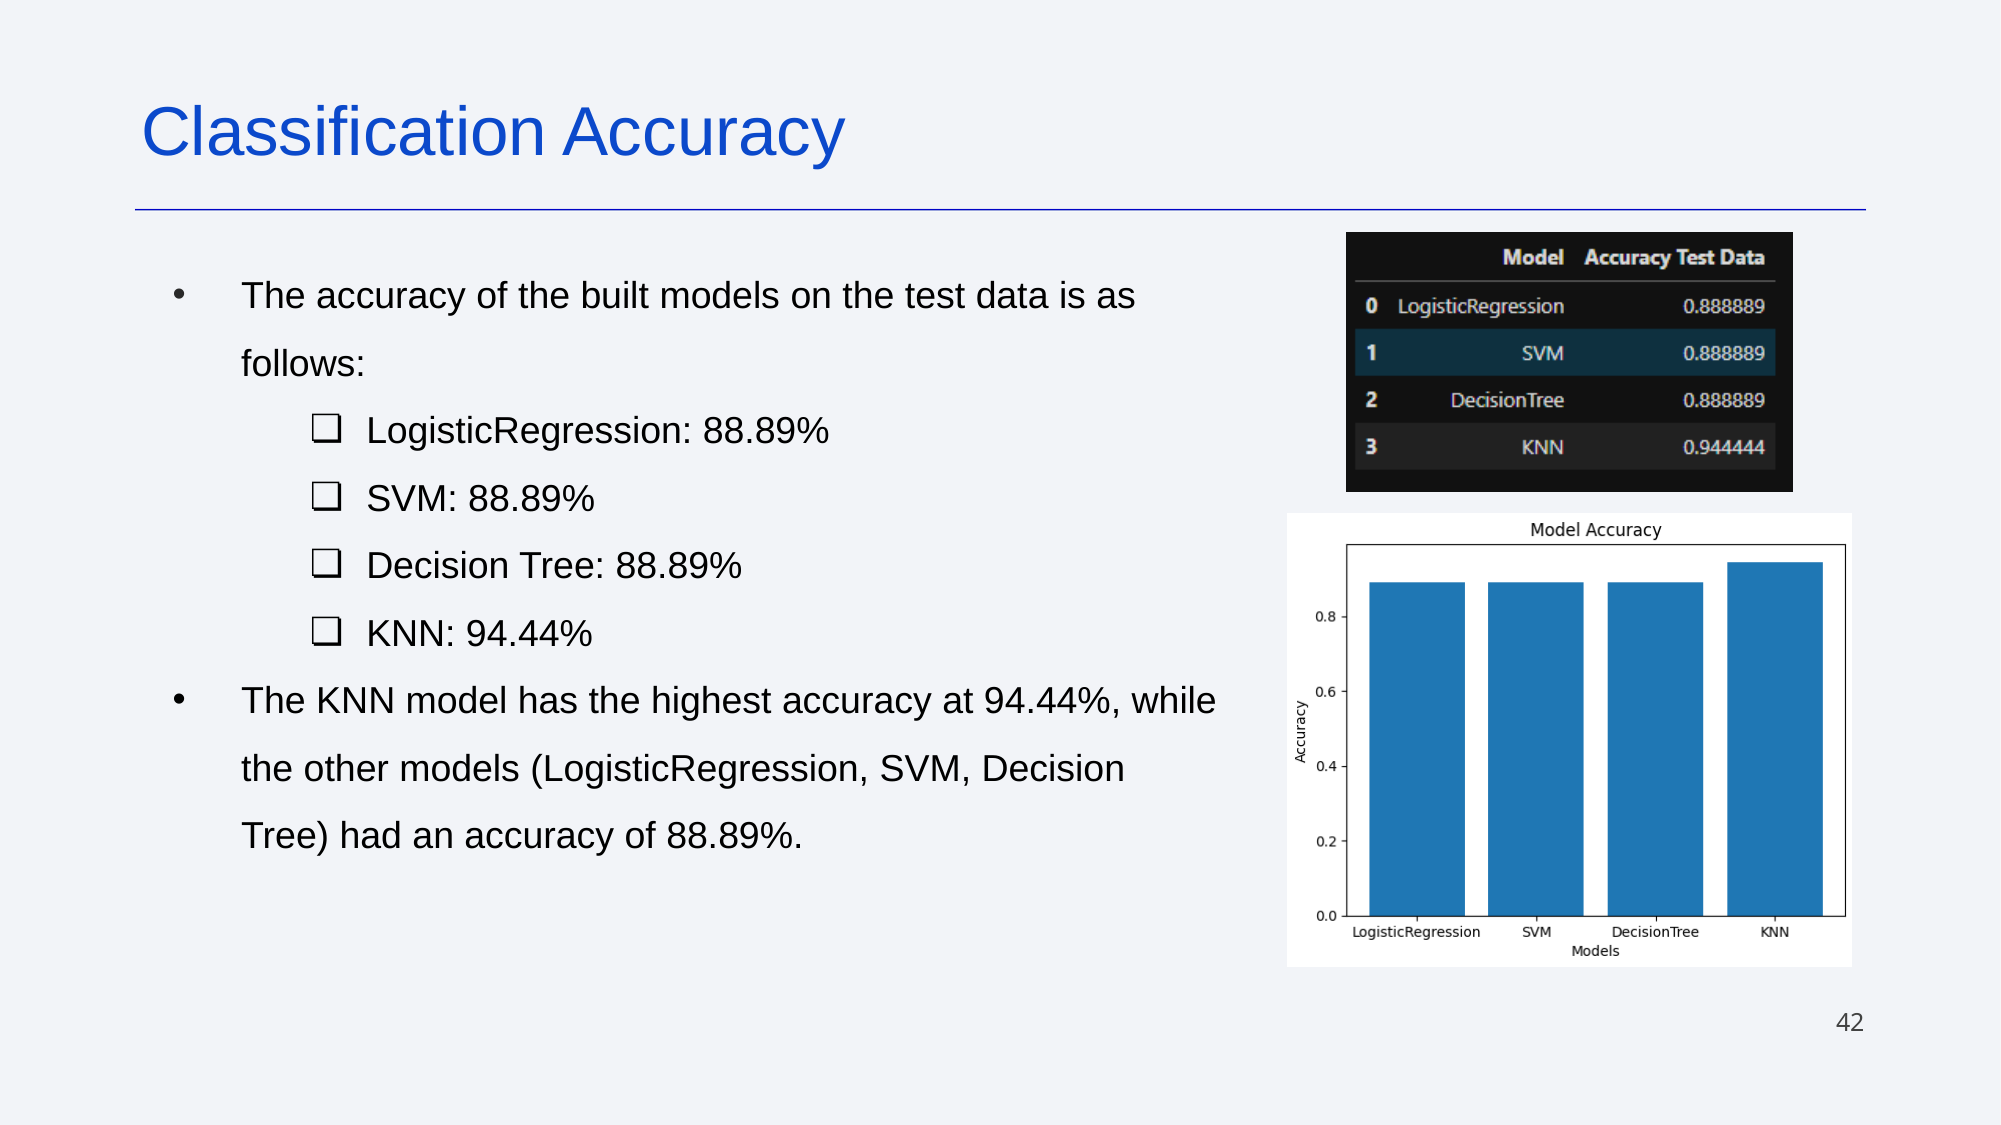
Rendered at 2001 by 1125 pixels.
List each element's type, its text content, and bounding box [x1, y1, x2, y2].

text_box Classification Accuracy [126, 88, 1852, 179]
slide_number ‹#› [1429, 988, 1880, 1055]
list The accuracy of the built models on the test data is as follows: LogisticRegression: 88.89% SVM: 88.89% Decision Tree: 88.89% KNN: 94.44% The KNN model has the highest accuracy at 94.44%, while the other models (LogisticRegression, SVM, Decision Tree) had an accuracy of 88.89%. [126, 241, 1237, 894]
picture [0, 0, 2001, 1125]
